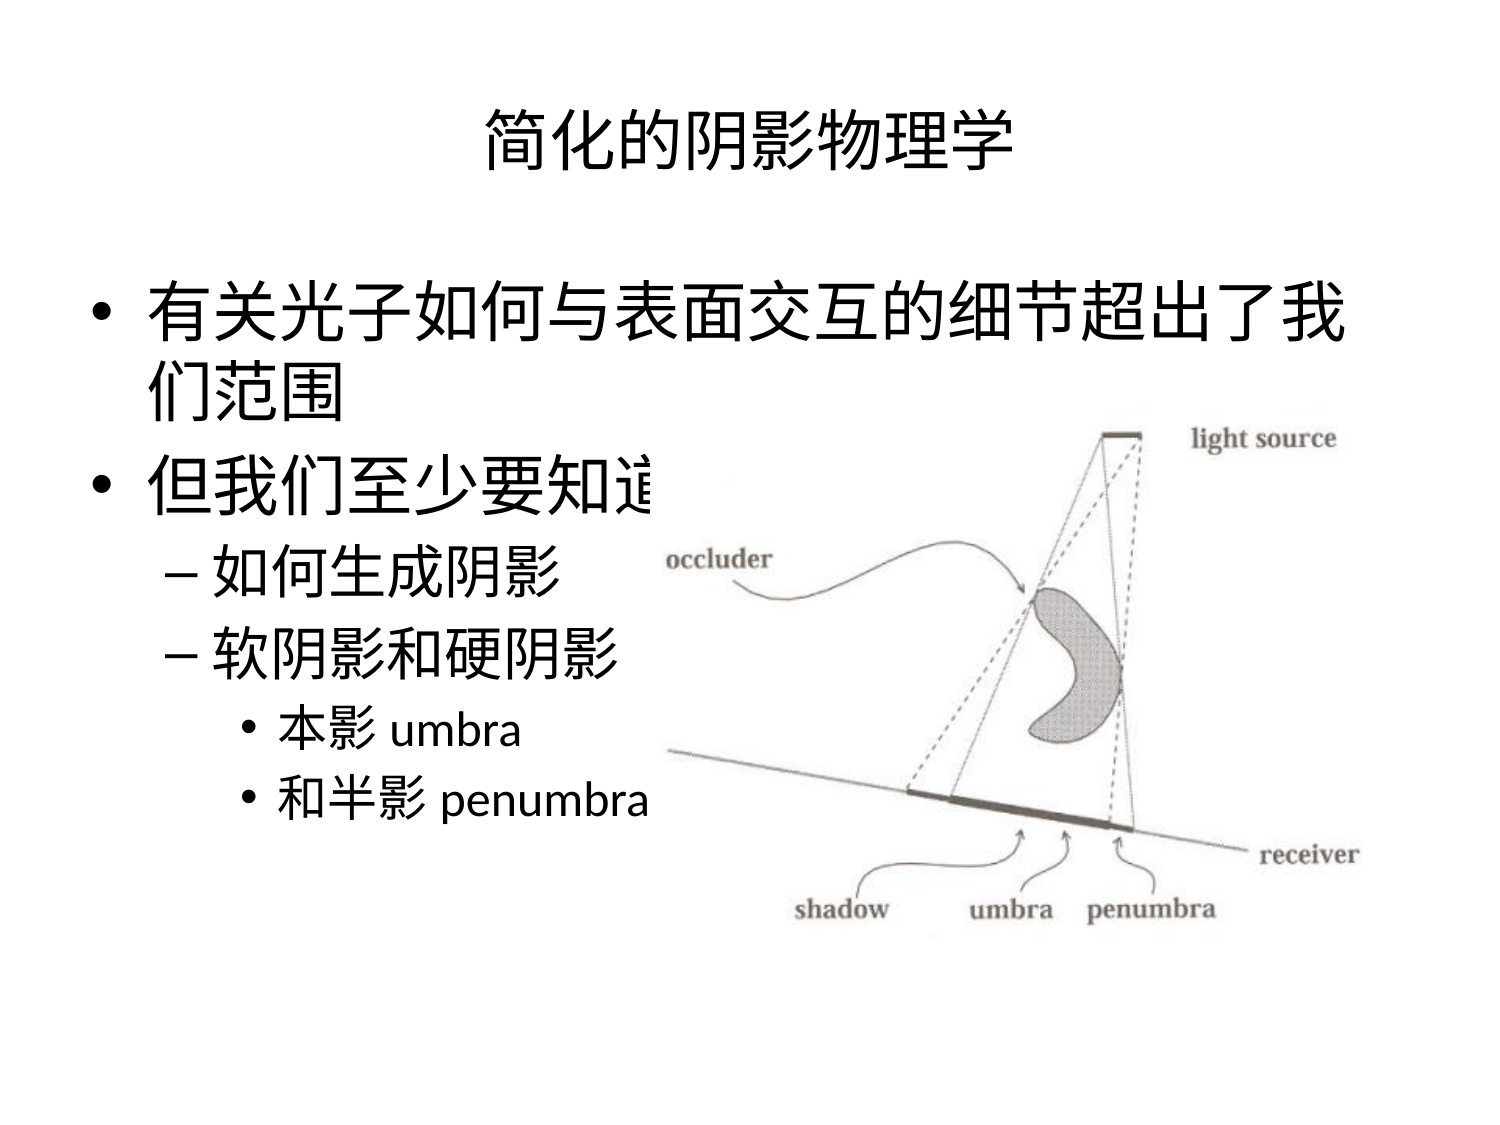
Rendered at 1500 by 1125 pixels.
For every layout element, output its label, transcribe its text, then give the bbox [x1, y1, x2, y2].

title 简化的阴影物理学 [75, 45, 1425, 233]
picture [649, 413, 1397, 938]
list 有关光子如何与表面交互的细节超出了我们范围 但我们至少要知道： 如何生成阴影 软阴影和硬阴影 本影umbra 和半影penumbra [75, 262, 1425, 1005]
